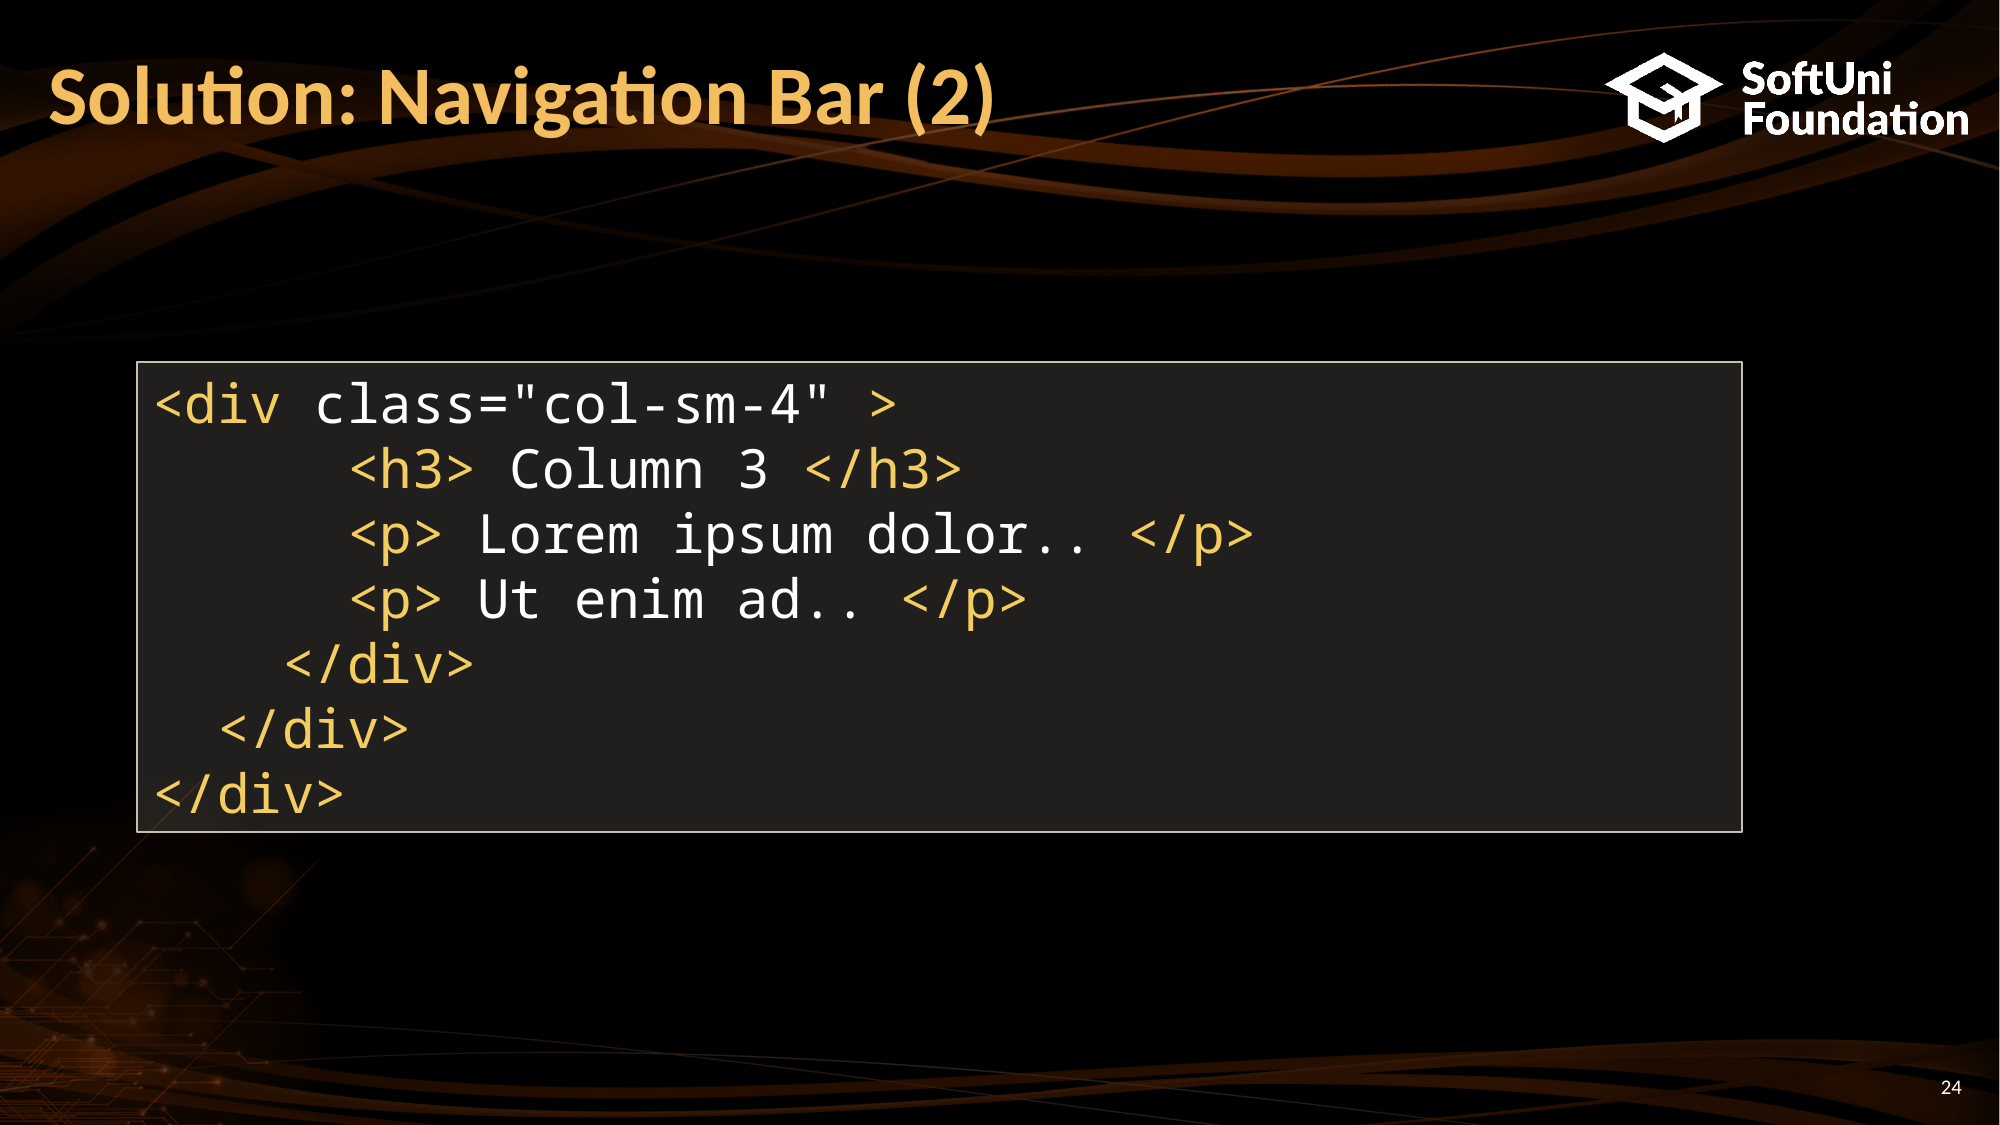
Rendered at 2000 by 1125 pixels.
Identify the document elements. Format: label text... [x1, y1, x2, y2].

text_box <div class="col-sm-4" > <h3> Column 3 </h3> <p> Lorem ipsum dolor.. </p> <p> Ut enim ad.. </p> </div> </div> </div> [137, 362, 1743, 832]
title Solution: Navigation Bar (2) [30, 6, 1602, 189]
picture [0, 0, 2000, 1125]
slide_number 24 [1897, 1070, 1968, 1103]
